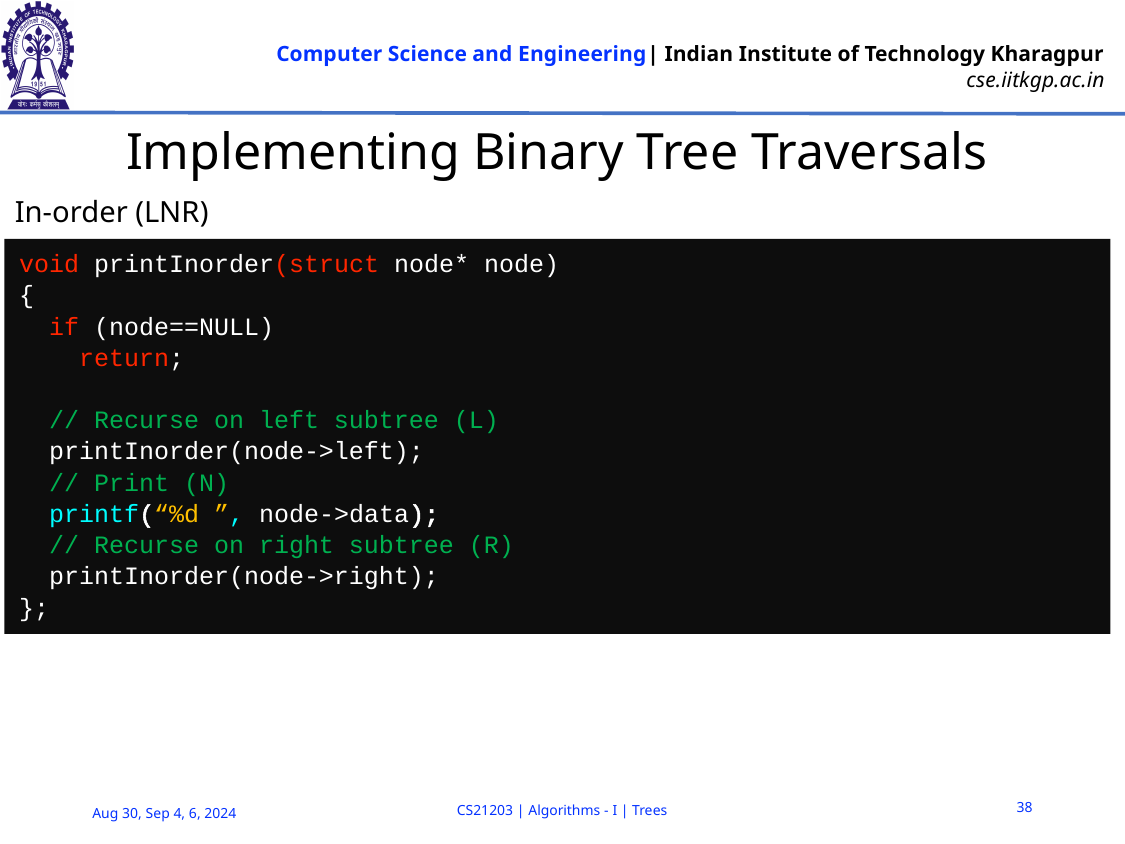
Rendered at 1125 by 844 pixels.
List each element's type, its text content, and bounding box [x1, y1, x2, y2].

picture [1, 1, 74, 110]
slide_number 38 [992, 785, 1048, 831]
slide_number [77, 798, 274, 844]
footer CS21203 | Algorithms - I | Trees [185, 787, 940, 833]
text_box In-order (LNR) [0, 185, 1107, 231]
text_box void printInorder(struct node* node) { if (node==NULL) return; // Recurse on left subtree (L) printInorder(node->left); // Print (N) printf(“%d ”, node->data); // Recurse on right subtree (R) printInorder(node->right); }; [4, 238, 1111, 634]
title Implementing Binary Tree Traversals [35, 78, 1078, 185]
